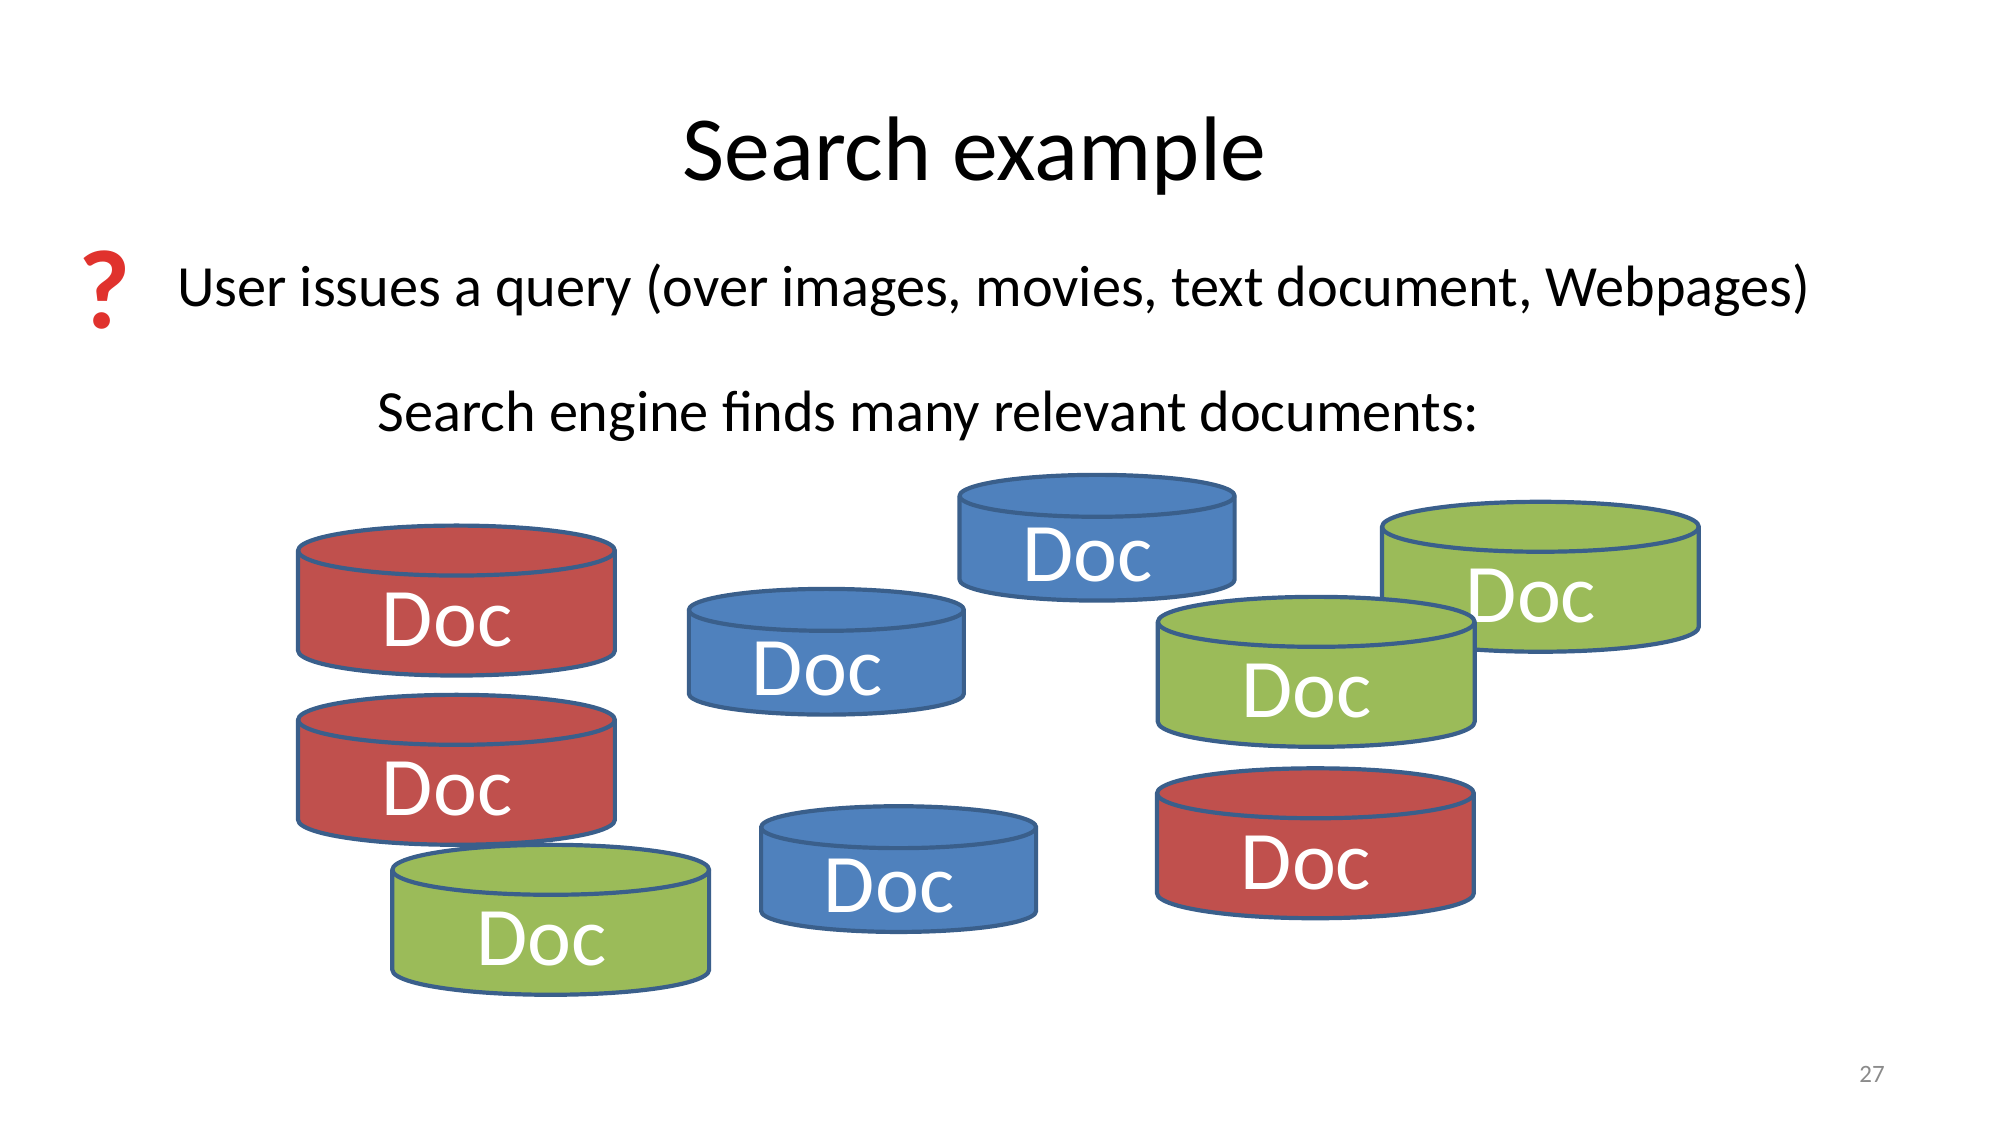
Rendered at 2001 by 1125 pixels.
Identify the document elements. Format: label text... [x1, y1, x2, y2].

title Search example [249, 50, 1700, 238]
text_box User issues a query (over images, movies, text document, Webpages) [162, 240, 1851, 326]
text_box Search engine finds many relevant documents: [362, 365, 1651, 451]
slide_number 27 [1433, 1042, 1900, 1103]
text_box ? [63, 208, 146, 358]
